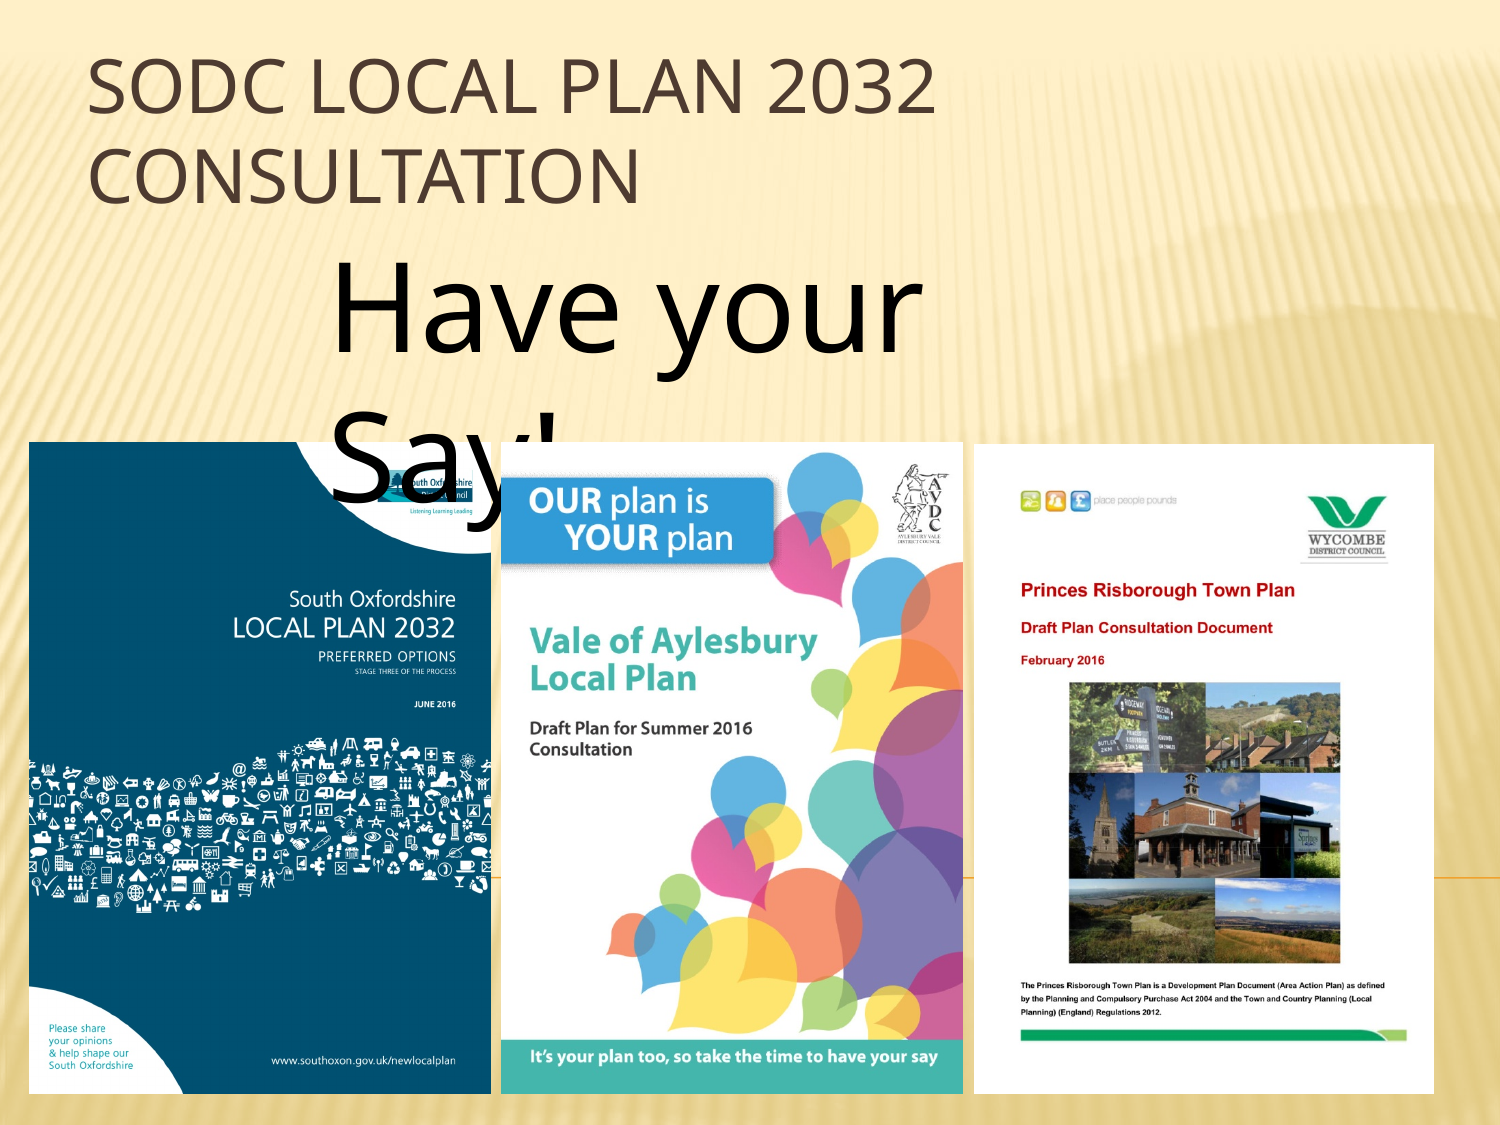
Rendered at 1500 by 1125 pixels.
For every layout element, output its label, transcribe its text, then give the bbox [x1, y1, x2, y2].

picture [103, 776, 117, 791]
picture [119, 875, 123, 887]
picture [406, 837, 417, 850]
picture [278, 751, 286, 760]
picture [411, 618, 424, 637]
picture [176, 778, 183, 790]
picture [238, 829, 248, 840]
picture [457, 791, 462, 801]
picture [101, 809, 112, 813]
picture [297, 442, 491, 553]
picture [307, 738, 325, 750]
picture [223, 795, 237, 807]
picture [391, 811, 403, 816]
picture [406, 835, 412, 844]
picture [367, 832, 379, 841]
picture [241, 813, 254, 825]
picture [233, 764, 245, 776]
picture [235, 618, 245, 637]
picture [476, 779, 488, 789]
picture [172, 877, 186, 891]
picture [423, 847, 439, 858]
picture [54, 797, 65, 807]
picture [84, 811, 97, 823]
picture [311, 857, 324, 875]
picture [356, 755, 364, 767]
picture [406, 590, 411, 606]
picture [450, 809, 460, 820]
picture [34, 832, 51, 843]
picture [336, 844, 341, 857]
picture [235, 841, 243, 852]
picture [388, 862, 399, 874]
picture [342, 830, 356, 844]
picture [173, 860, 198, 871]
picture [370, 618, 384, 637]
picture [501, 441, 963, 1095]
picture [371, 754, 378, 766]
picture [354, 864, 369, 872]
picture [412, 764, 423, 773]
picture [315, 787, 333, 799]
picture [97, 825, 103, 837]
picture [73, 844, 83, 856]
picture [291, 839, 305, 849]
picture [427, 631, 438, 637]
picture [124, 809, 131, 819]
picture [395, 618, 407, 637]
picture [75, 891, 88, 902]
picture [420, 702, 434, 707]
picture [428, 807, 435, 815]
picture [163, 839, 181, 856]
picture [456, 877, 463, 887]
picture [385, 844, 393, 853]
picture [331, 740, 337, 756]
picture [465, 833, 486, 842]
picture [31, 847, 47, 857]
picture [384, 752, 392, 759]
picture [254, 831, 265, 842]
picture [325, 618, 336, 637]
picture [428, 1057, 437, 1064]
picture [147, 815, 161, 826]
picture [425, 790, 440, 796]
picture [136, 796, 148, 808]
picture [90, 845, 103, 858]
picture [302, 756, 315, 768]
picture [425, 748, 437, 760]
picture [316, 804, 332, 815]
picture [329, 771, 347, 783]
picture [97, 792, 109, 804]
picture [283, 807, 291, 816]
picture [203, 868, 211, 878]
picture [345, 805, 355, 815]
picture [278, 771, 287, 780]
picture [451, 823, 459, 840]
picture [194, 877, 205, 894]
picture [275, 785, 288, 800]
picture [199, 808, 211, 820]
picture [462, 772, 471, 780]
picture [209, 864, 219, 870]
picture [396, 596, 401, 606]
picture [296, 774, 312, 786]
picture [440, 596, 445, 606]
picture [166, 825, 170, 836]
picture [59, 835, 67, 850]
picture [369, 816, 384, 827]
picture [399, 819, 410, 829]
picture [319, 755, 334, 769]
picture [409, 795, 419, 807]
picture [207, 773, 218, 784]
picture [68, 876, 82, 890]
picture [335, 816, 344, 827]
picture [465, 785, 473, 799]
picture [376, 799, 386, 811]
picture [357, 816, 363, 826]
picture [68, 783, 75, 795]
picture [335, 862, 343, 874]
picture [184, 793, 196, 805]
picture [130, 870, 146, 881]
picture [292, 760, 299, 771]
picture [261, 774, 273, 785]
picture [316, 827, 327, 832]
picture [55, 856, 73, 871]
picture [293, 745, 301, 756]
picture [336, 789, 355, 800]
picture [128, 885, 142, 901]
picture [164, 901, 179, 910]
picture [300, 805, 311, 816]
picture [198, 826, 212, 837]
picture [269, 869, 274, 885]
picture [422, 870, 437, 880]
picture [169, 795, 179, 807]
picture [63, 767, 81, 779]
picture [443, 618, 453, 632]
picture [413, 812, 422, 822]
picture [135, 820, 141, 830]
picture [463, 756, 473, 765]
picture [253, 848, 266, 860]
picture [147, 839, 155, 849]
picture [482, 760, 491, 772]
picture [285, 823, 296, 834]
picture [285, 618, 301, 637]
picture [342, 755, 351, 766]
picture [71, 801, 81, 813]
picture [49, 819, 59, 829]
picture [296, 599, 302, 606]
picture [339, 618, 366, 637]
picture [186, 897, 200, 910]
text_box Have your Say! [312, 219, 1176, 444]
picture [974, 444, 1434, 1095]
picture [317, 774, 326, 783]
picture [82, 788, 88, 798]
picture [418, 780, 424, 789]
picture [116, 795, 128, 806]
picture [484, 795, 491, 807]
picture [345, 738, 355, 748]
picture [115, 892, 123, 903]
picture [417, 822, 432, 832]
picture [29, 987, 183, 1095]
picture [392, 742, 398, 750]
picture [401, 747, 420, 759]
picture [457, 861, 474, 872]
picture [301, 820, 310, 831]
picture [72, 835, 82, 841]
picture [97, 895, 109, 907]
picture [182, 826, 191, 837]
picture [431, 772, 456, 787]
picture [154, 795, 161, 808]
picture [41, 796, 51, 805]
picture [32, 777, 41, 785]
picture [246, 869, 255, 877]
picture [468, 805, 480, 816]
picture [244, 798, 258, 809]
picture [263, 811, 278, 823]
picture [248, 776, 256, 786]
picture [274, 851, 281, 859]
picture [47, 780, 58, 790]
picture [272, 830, 284, 844]
picture [346, 848, 358, 859]
picture [65, 818, 76, 829]
picture [225, 778, 234, 788]
picture [376, 590, 381, 606]
picture [463, 820, 472, 829]
picture [202, 790, 219, 802]
title SODC Local Plan 2032 Consultation [71, 30, 1459, 157]
picture [428, 766, 435, 776]
picture [212, 890, 228, 902]
picture [107, 851, 122, 863]
picture [153, 891, 161, 903]
picture [396, 765, 406, 771]
picture [359, 794, 370, 806]
picture [126, 834, 138, 845]
picture [156, 854, 165, 864]
picture [126, 859, 135, 865]
picture [472, 847, 487, 857]
picture [386, 669, 397, 673]
picture [215, 828, 229, 844]
picture [405, 1057, 416, 1063]
picture [262, 872, 267, 884]
picture [446, 596, 455, 606]
picture [191, 777, 198, 786]
picture [399, 852, 408, 863]
picture [410, 860, 423, 870]
picture [223, 856, 243, 868]
picture [449, 849, 459, 857]
picture [370, 776, 387, 789]
picture [305, 618, 314, 637]
picture [428, 618, 438, 630]
picture [433, 834, 446, 845]
picture [439, 812, 446, 824]
picture [470, 876, 487, 893]
picture [392, 789, 400, 800]
picture [158, 779, 169, 790]
picture [53, 887, 64, 897]
picture [362, 851, 370, 859]
picture [328, 846, 333, 859]
picture [108, 836, 121, 842]
picture [144, 778, 154, 790]
picture [218, 813, 237, 824]
picture [443, 863, 448, 876]
picture [258, 791, 270, 802]
picture [267, 618, 281, 637]
picture [102, 873, 112, 883]
picture [42, 765, 55, 775]
picture [285, 867, 293, 874]
picture [202, 847, 219, 859]
picture [184, 811, 194, 821]
picture [364, 738, 382, 750]
picture [253, 757, 266, 769]
picture [140, 855, 151, 864]
picture [247, 618, 264, 637]
picture [297, 856, 306, 870]
picture [443, 752, 454, 763]
picture [400, 777, 411, 789]
picture [37, 810, 47, 820]
picture [441, 797, 449, 807]
picture [137, 900, 151, 912]
picture [167, 811, 179, 821]
picture [85, 773, 99, 784]
picture [124, 778, 137, 788]
picture [29, 796, 33, 807]
